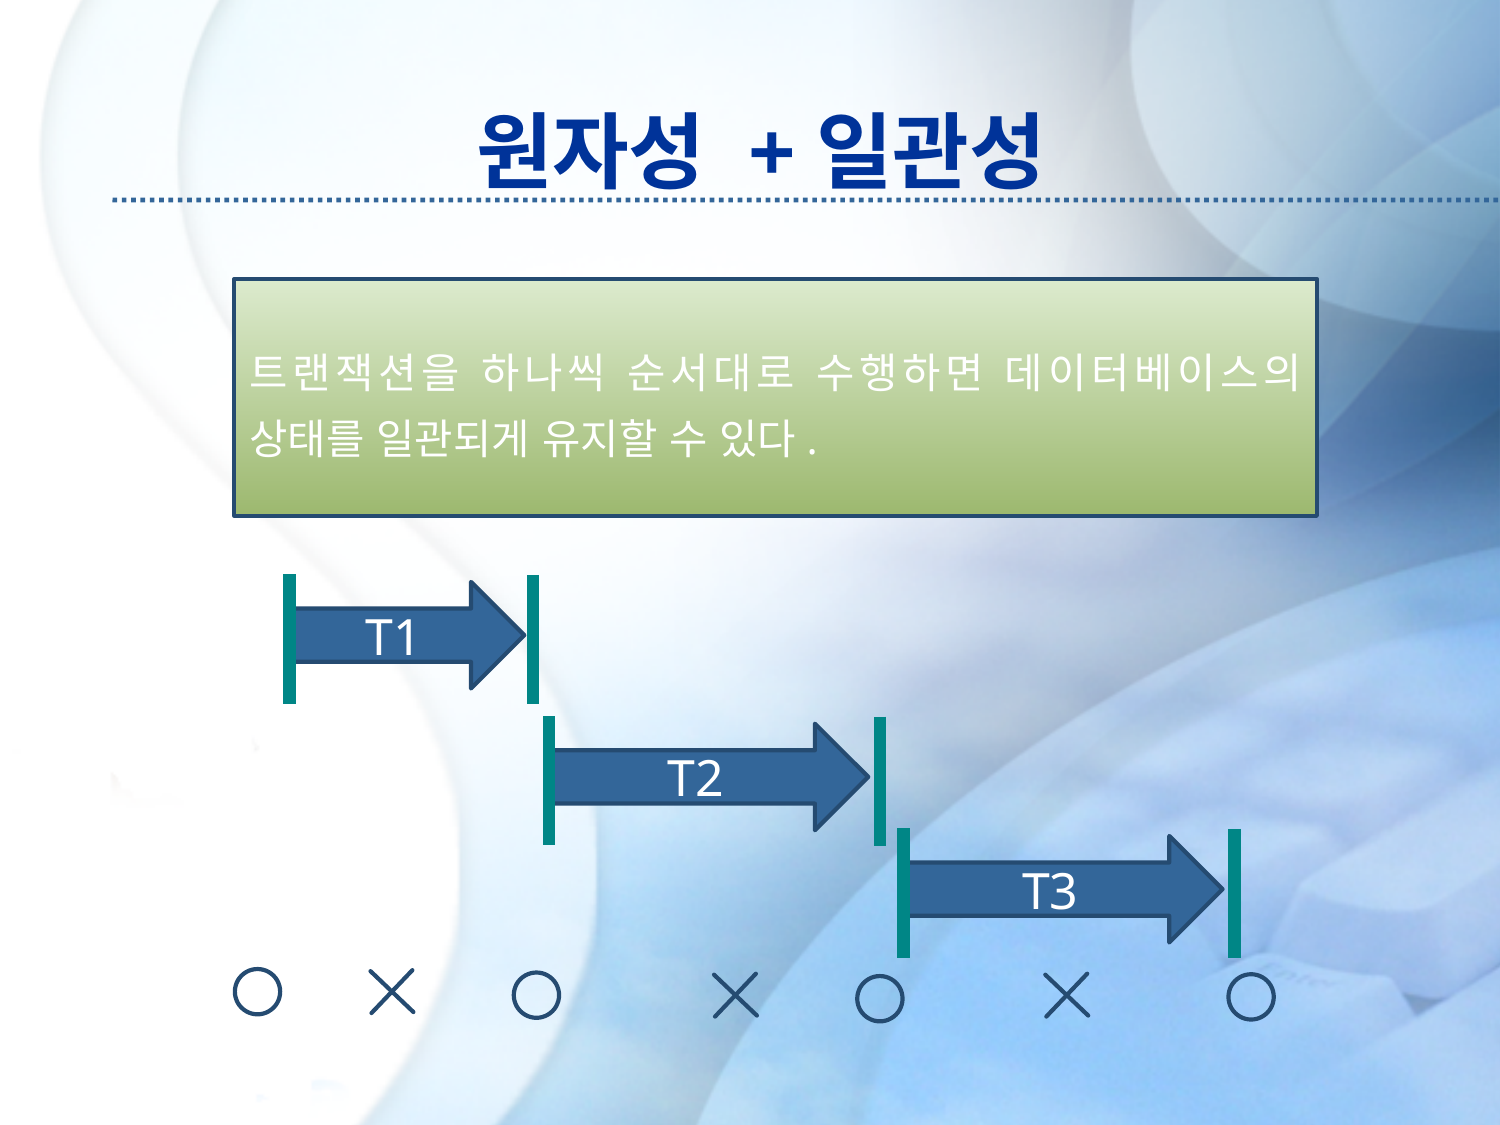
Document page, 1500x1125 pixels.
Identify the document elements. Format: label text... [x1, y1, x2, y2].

text_box 트랜잭션을 하나씩 순서대로 수행하면 데이터베이스의 상태를 일관되게 유지할 수 있다. [232, 277, 1319, 518]
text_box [1036, 965, 1274, 1025]
title 원자성 +일관성 [117, 105, 1405, 193]
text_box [289, 573, 534, 705]
picture [0, 0, 1500, 1125]
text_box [705, 965, 903, 1025]
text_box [234, 961, 560, 1022]
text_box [903, 827, 1235, 959]
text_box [548, 715, 881, 847]
